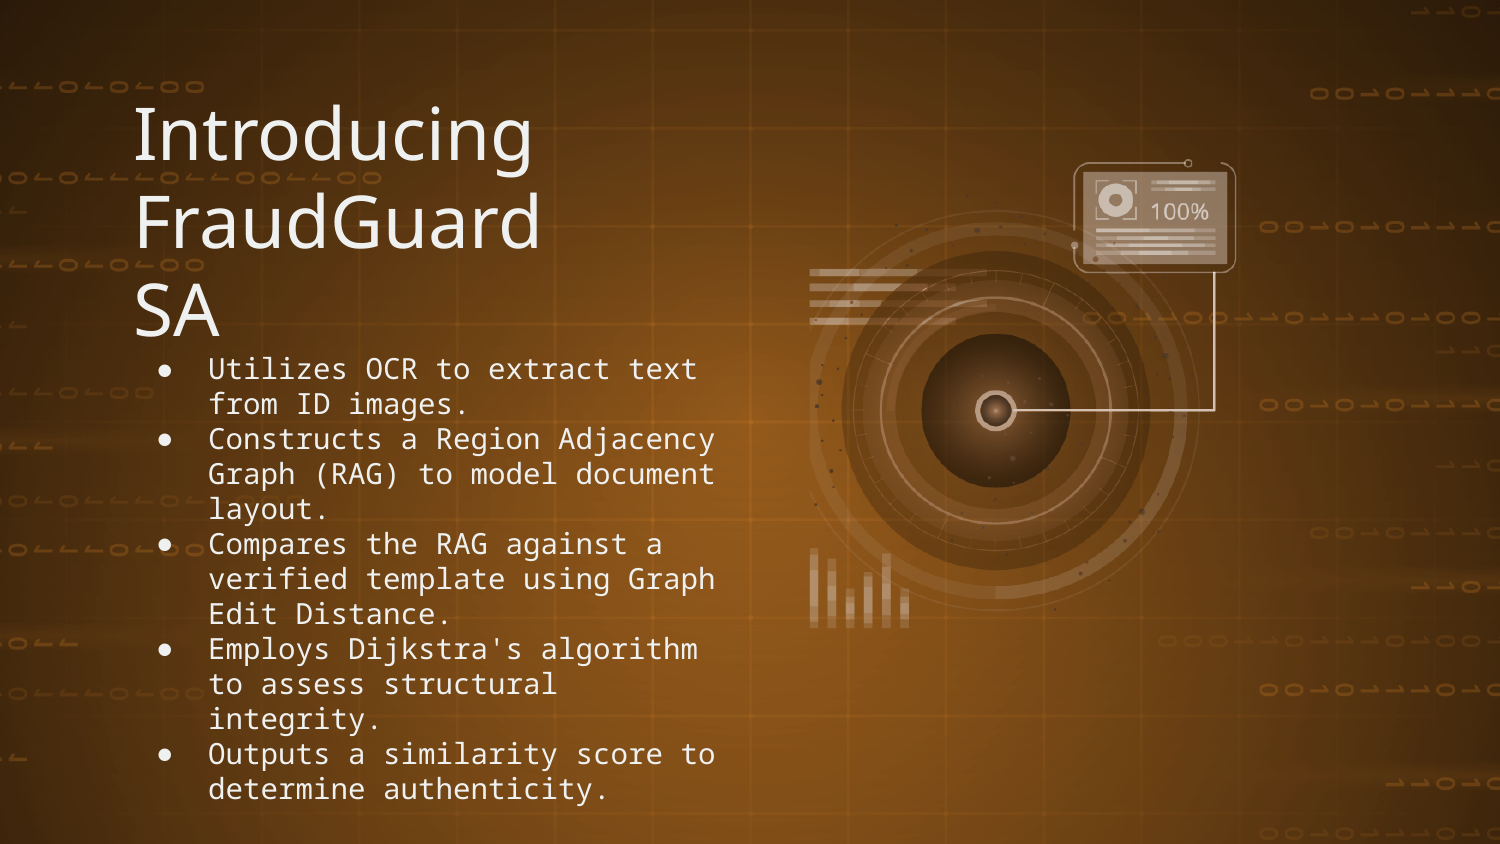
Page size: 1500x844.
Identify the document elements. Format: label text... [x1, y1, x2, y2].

list Utilizes OCR to extract text from ID images. Constructs a Region Adjacency Graph (RAG) to model document layout. Compares the RAG against a verified template using Graph Edit Distance. Employs Dijkstra's algorithm to assess structural integrity. Outputs a similarity score to determine authenticity. [118, 267, 750, 750]
title Introducing FraudGuard SA [118, 72, 619, 267]
picture [809, 93, 1383, 750]
